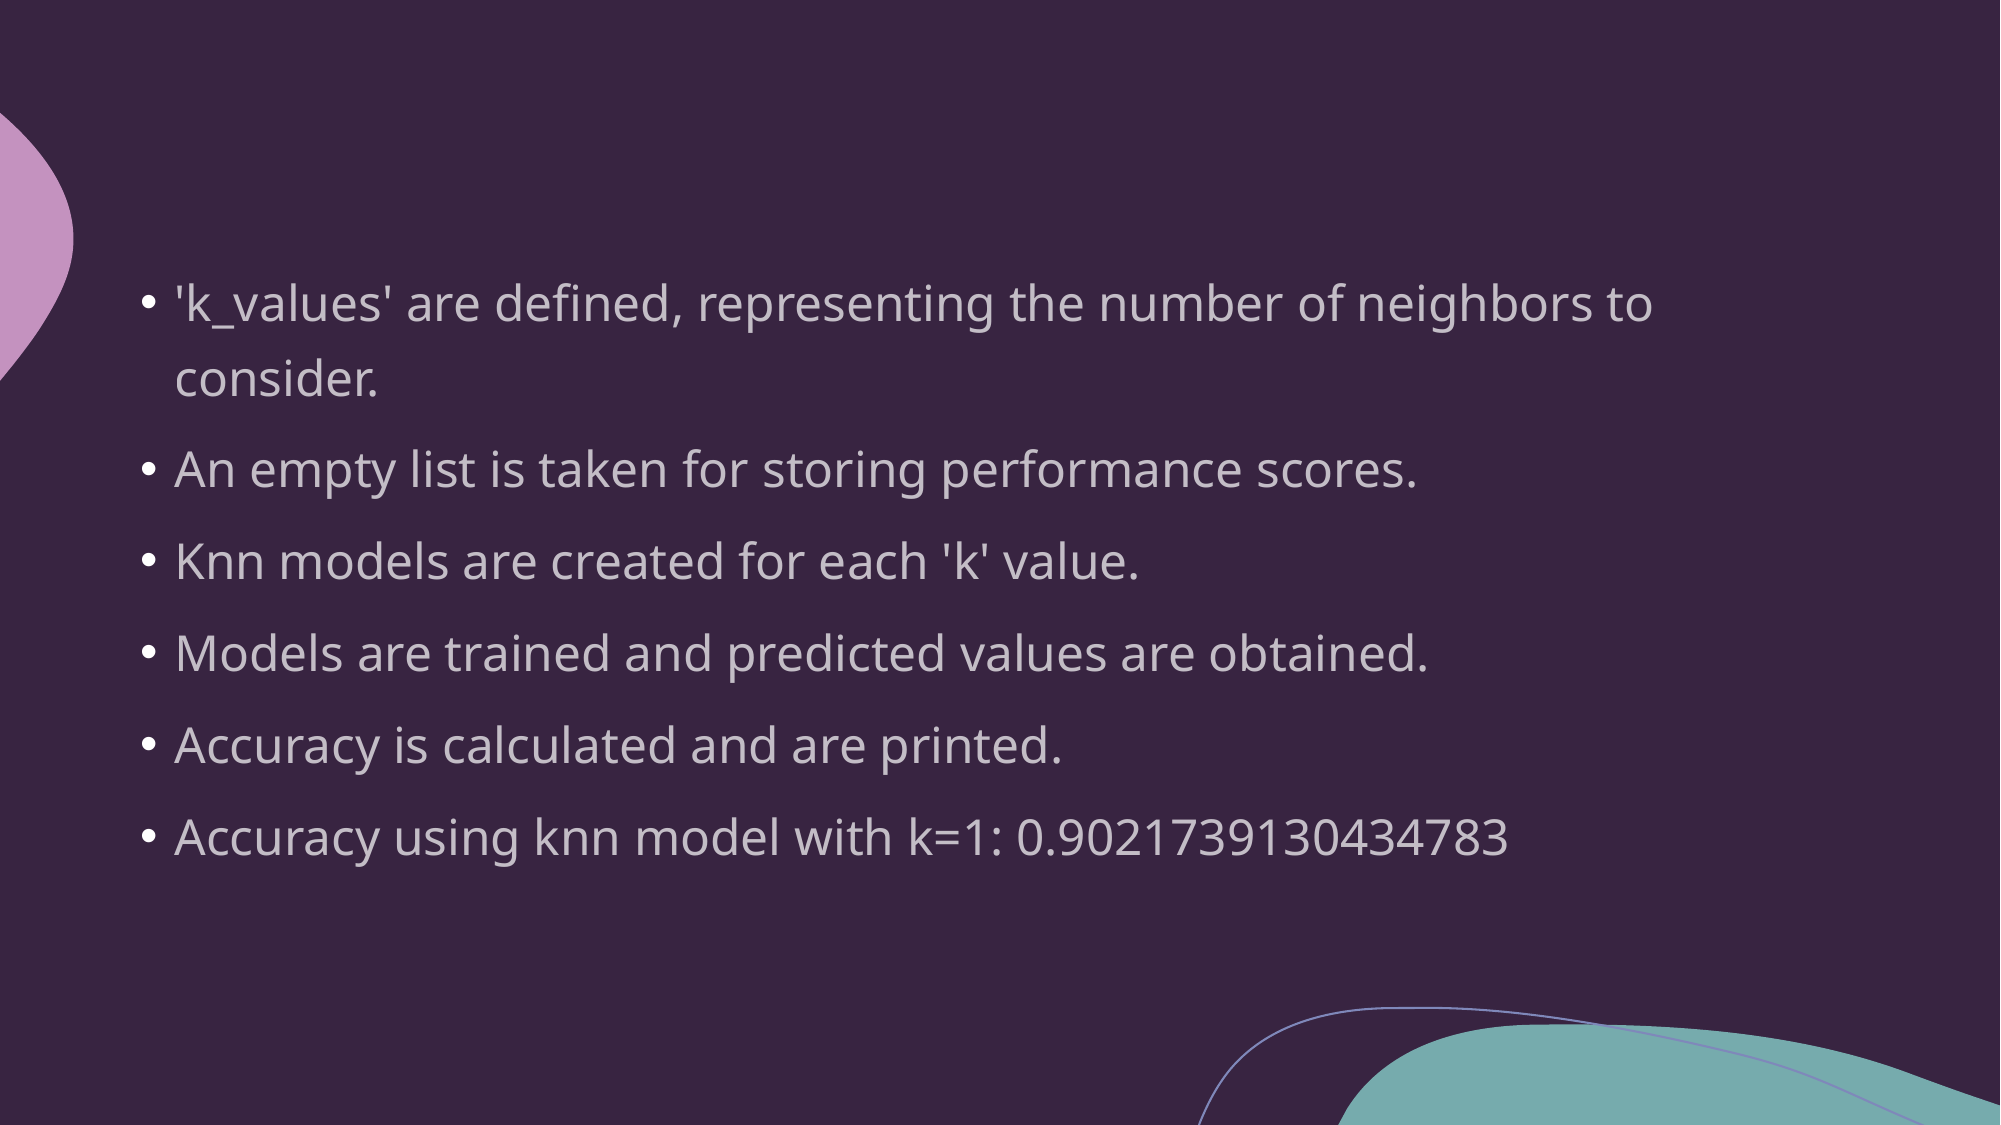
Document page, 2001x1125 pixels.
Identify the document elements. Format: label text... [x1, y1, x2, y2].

list 'k_values' are defined, representing the number of neighbors to consider. An empty list is taken for storing performance scores. Knn models are created for each 'k' value. Models are trained and predicted values are obtained. Accuracy is calculated and are printed. Accuracy using knn model with k=1: 0.9021739130434783 [125, 249, 1875, 877]
